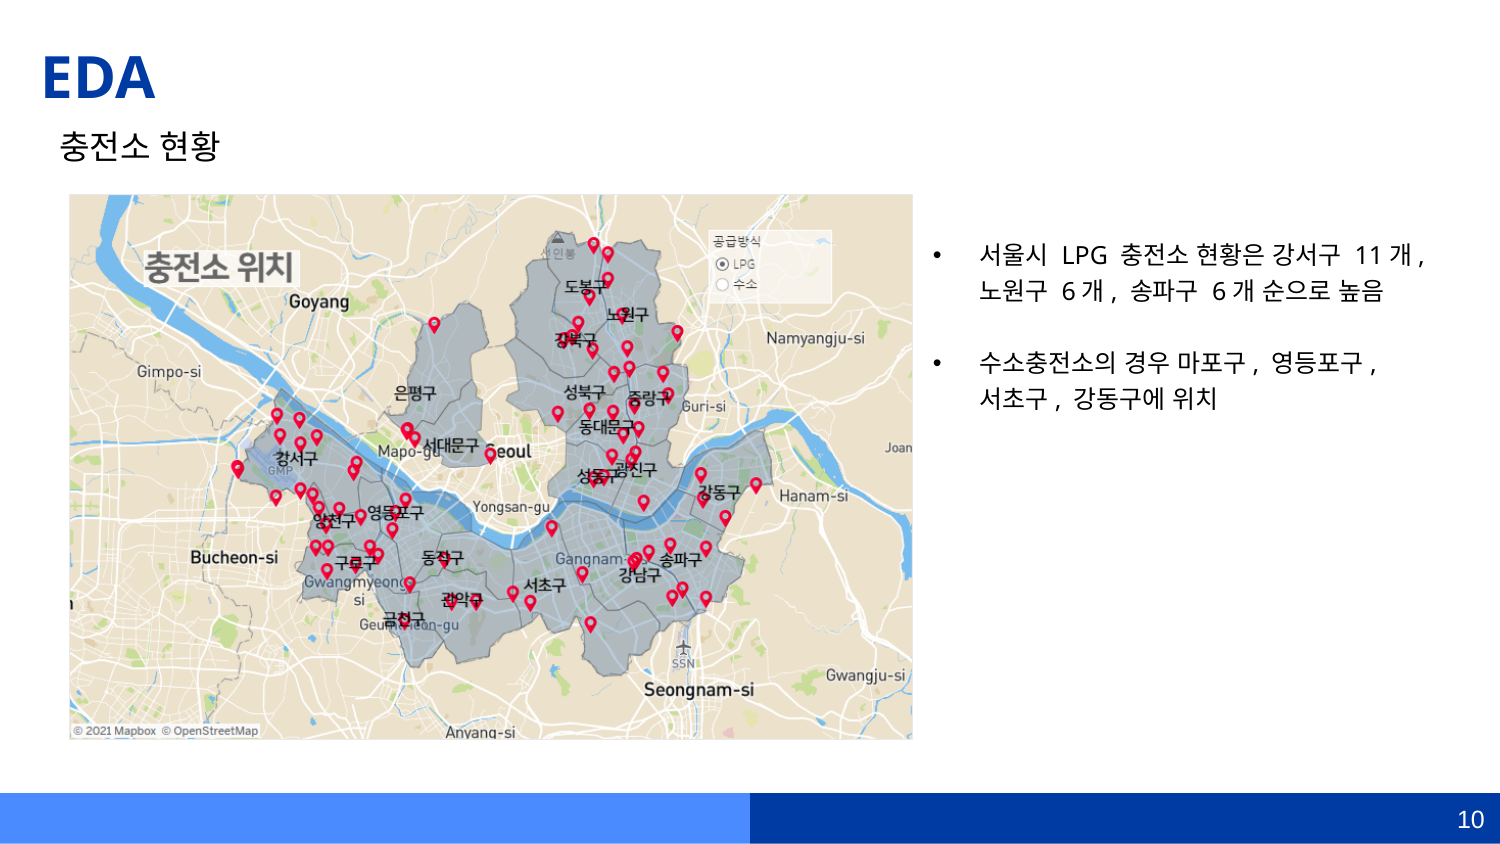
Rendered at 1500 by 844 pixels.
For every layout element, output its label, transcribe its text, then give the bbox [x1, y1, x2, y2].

text_box 충전소 현황 [25, 119, 966, 174]
title EDA [25, 25, 1291, 120]
picture [63, 189, 923, 748]
text_box 서울시 LPG 충전소 현황은 강서구 11개, 노원구 6개, 송파구 6개 순으로 높음 수소충전소의 경우 마포구, 영등포구, 서초구, 강동구에 위치 [928, 226, 1473, 421]
slide_number 10 [1162, 795, 1500, 841]
